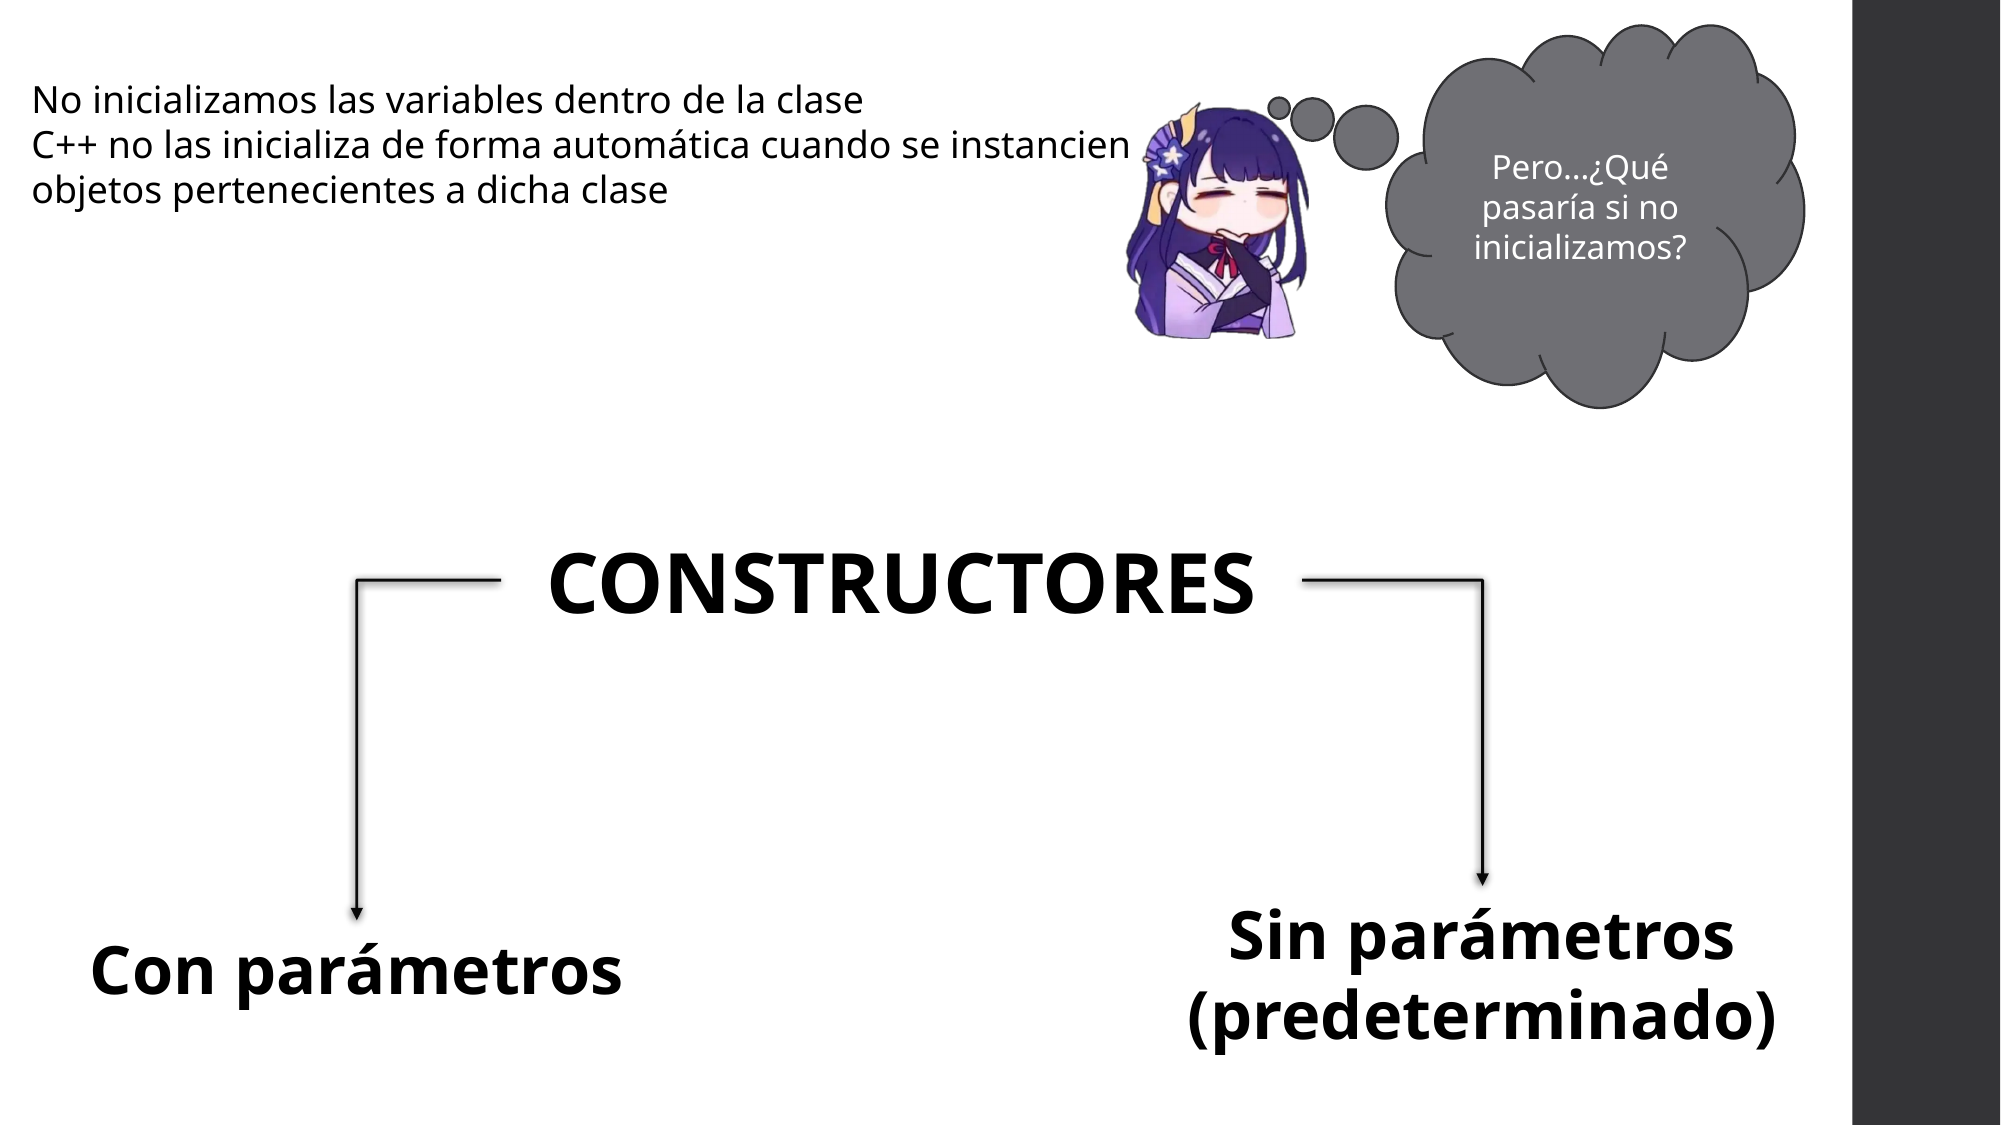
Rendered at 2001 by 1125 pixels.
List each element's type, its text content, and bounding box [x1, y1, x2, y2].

picture [1097, 101, 1336, 340]
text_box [1302, 580, 1483, 887]
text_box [356, 580, 502, 921]
text_box Sin parámetros (predeterminado) [1082, 885, 1884, 1061]
text_box Pero…¿Qué pasaría si no inicializamos? [1385, 24, 1806, 410]
text_box Pero…¿Qué pasaría si no inicializamos? [1342, 104, 1400, 171]
text_box Con parámetros [0, 920, 758, 1015]
text_box CONSTRUCTORES [500, 522, 1303, 638]
text_box No inicializamos las variables dentro de la clase C++ no las inicializa de forma automática cuando se instancien objetos pertenecientes a dicha clase [16, 68, 1183, 219]
